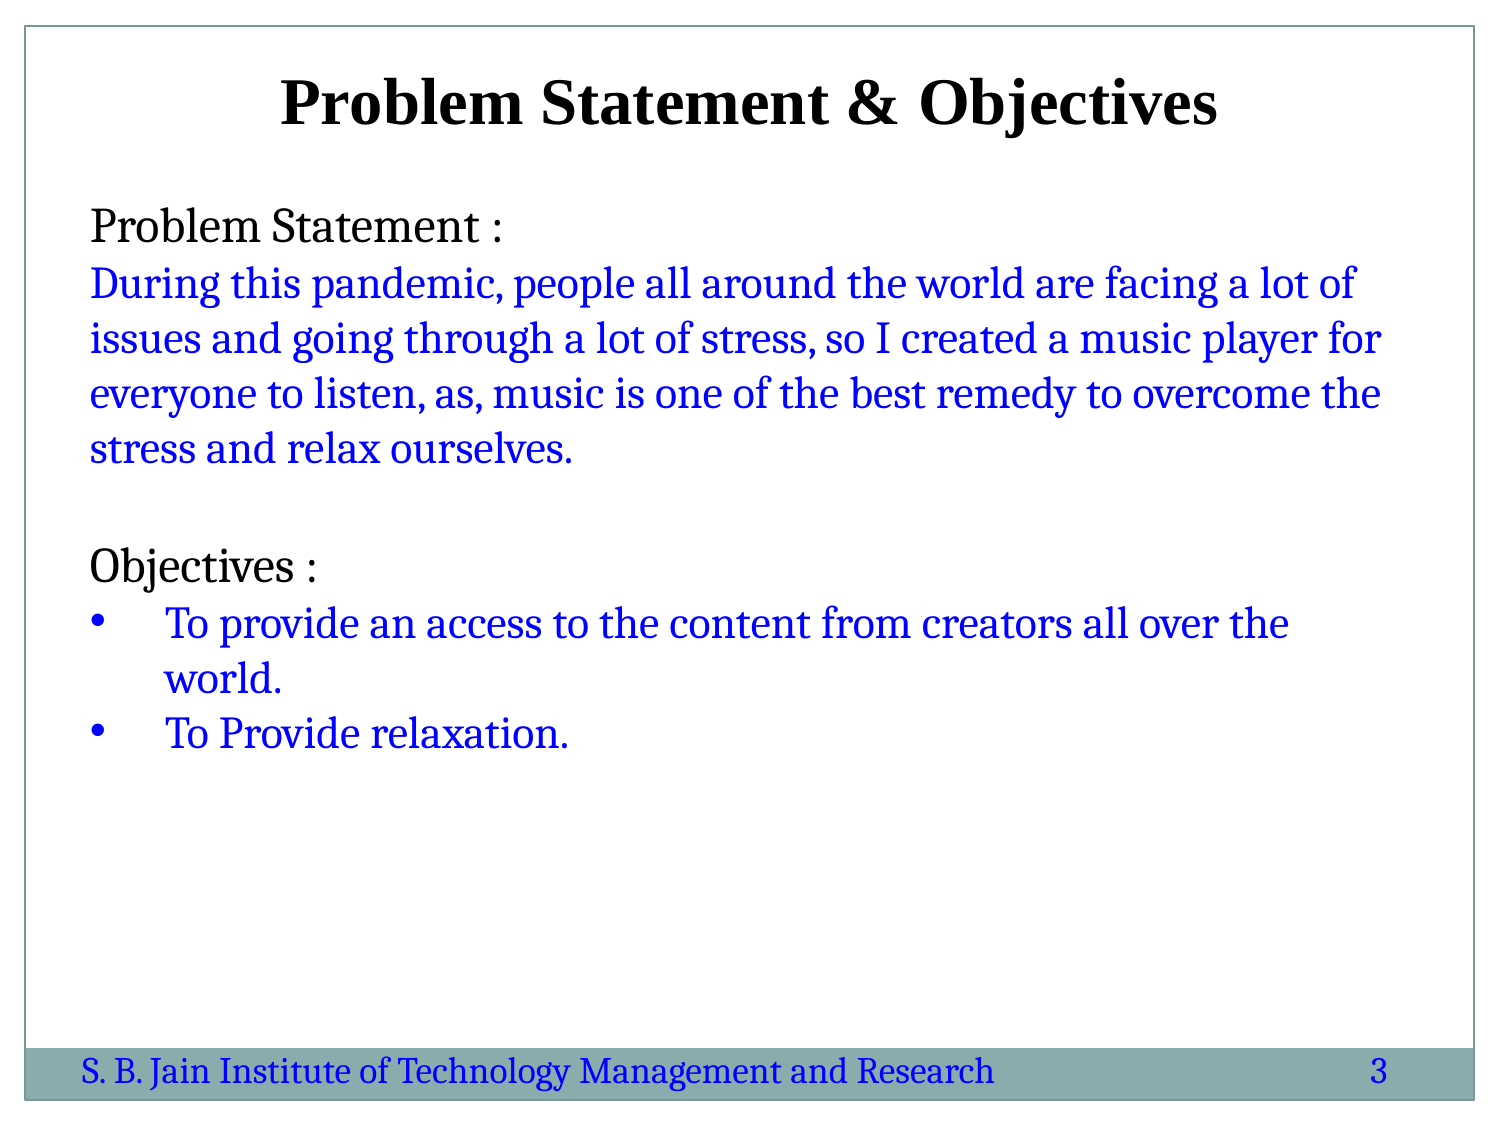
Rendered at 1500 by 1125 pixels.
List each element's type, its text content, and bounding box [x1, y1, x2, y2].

text_box 3 [1355, 1012, 1452, 1125]
text_box Problem Statement & Objectives [75, 45, 1425, 150]
text_box Problem Statement : During this pandemic, people all around the world are facing a lot of issues and going through a lot of stress, so I created a music player for everyone to listen, as, music is one of the best remedy to overcome the stress and relax ourselves. Objectives : To provide an access to the content from creators all over the world. To Provide relaxation. [75, 185, 1425, 928]
text_box S. B. Jain Institute of Technology Management and Research [67, 1012, 1164, 1125]
